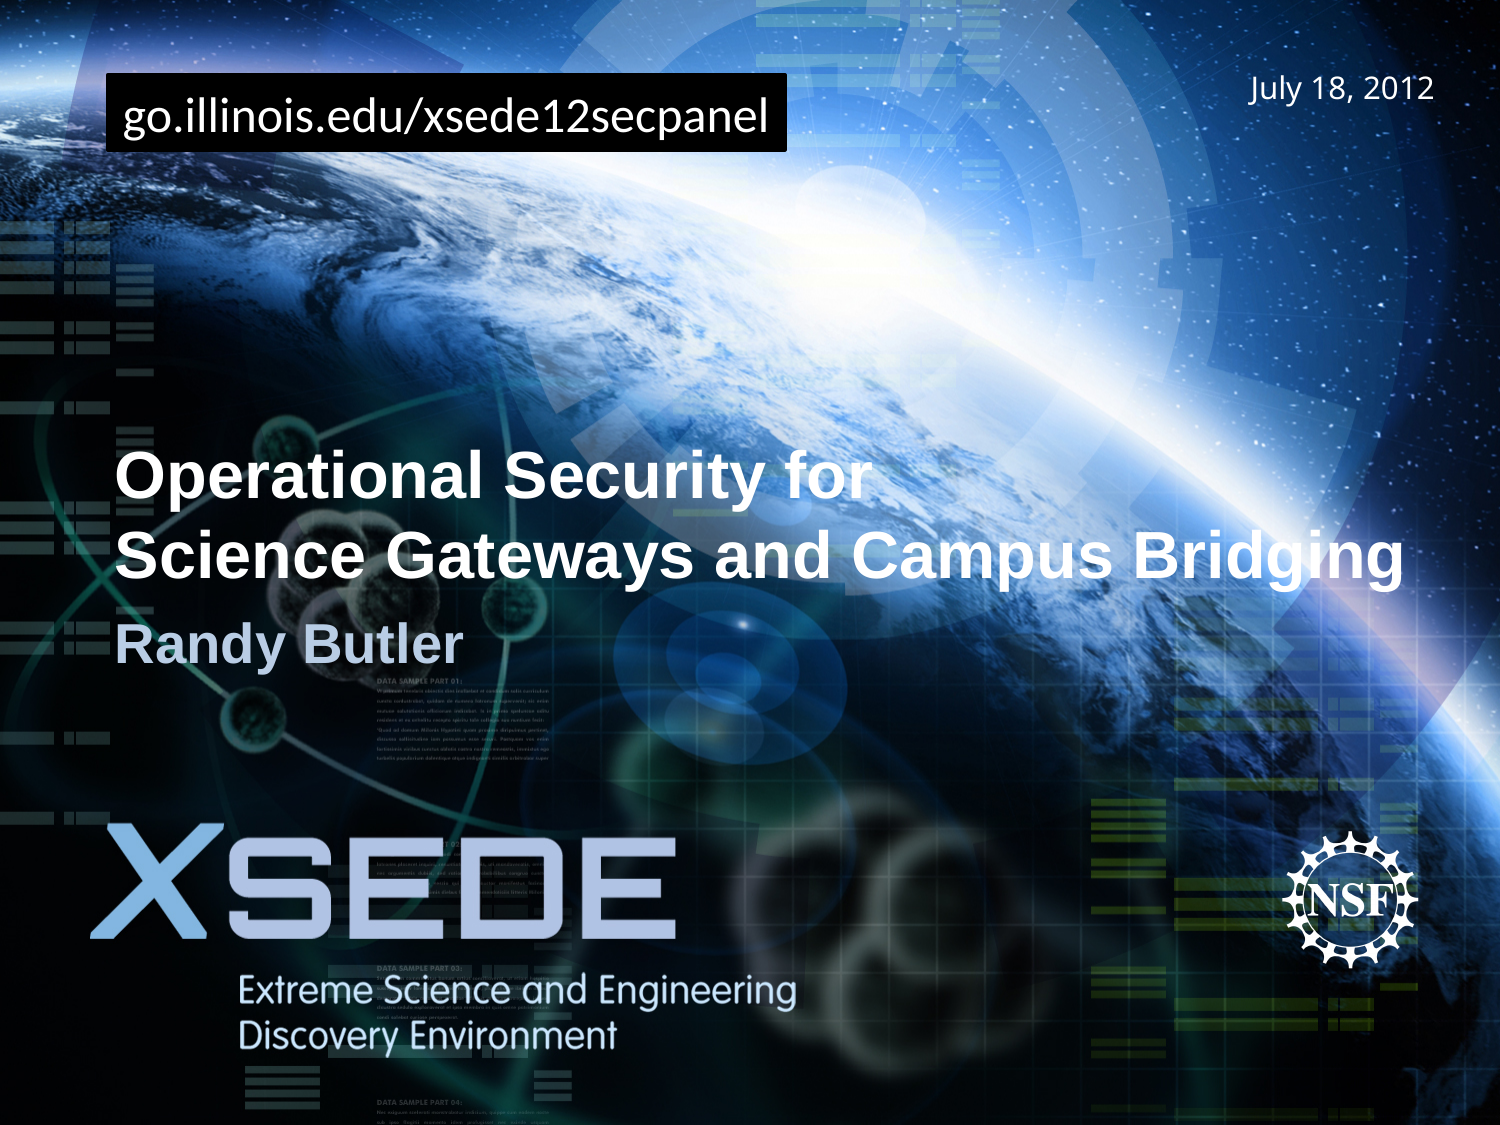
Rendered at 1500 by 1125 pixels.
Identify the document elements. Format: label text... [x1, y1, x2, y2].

picture [0, 0, 1500, 1125]
text_box go.illinois.edu/xsede12secpanel [106, 73, 787, 152]
title Operational Security for Science Gateways and Campus Bridging [99, 437, 1438, 588]
subtitle Randy Butler [99, 600, 1438, 683]
